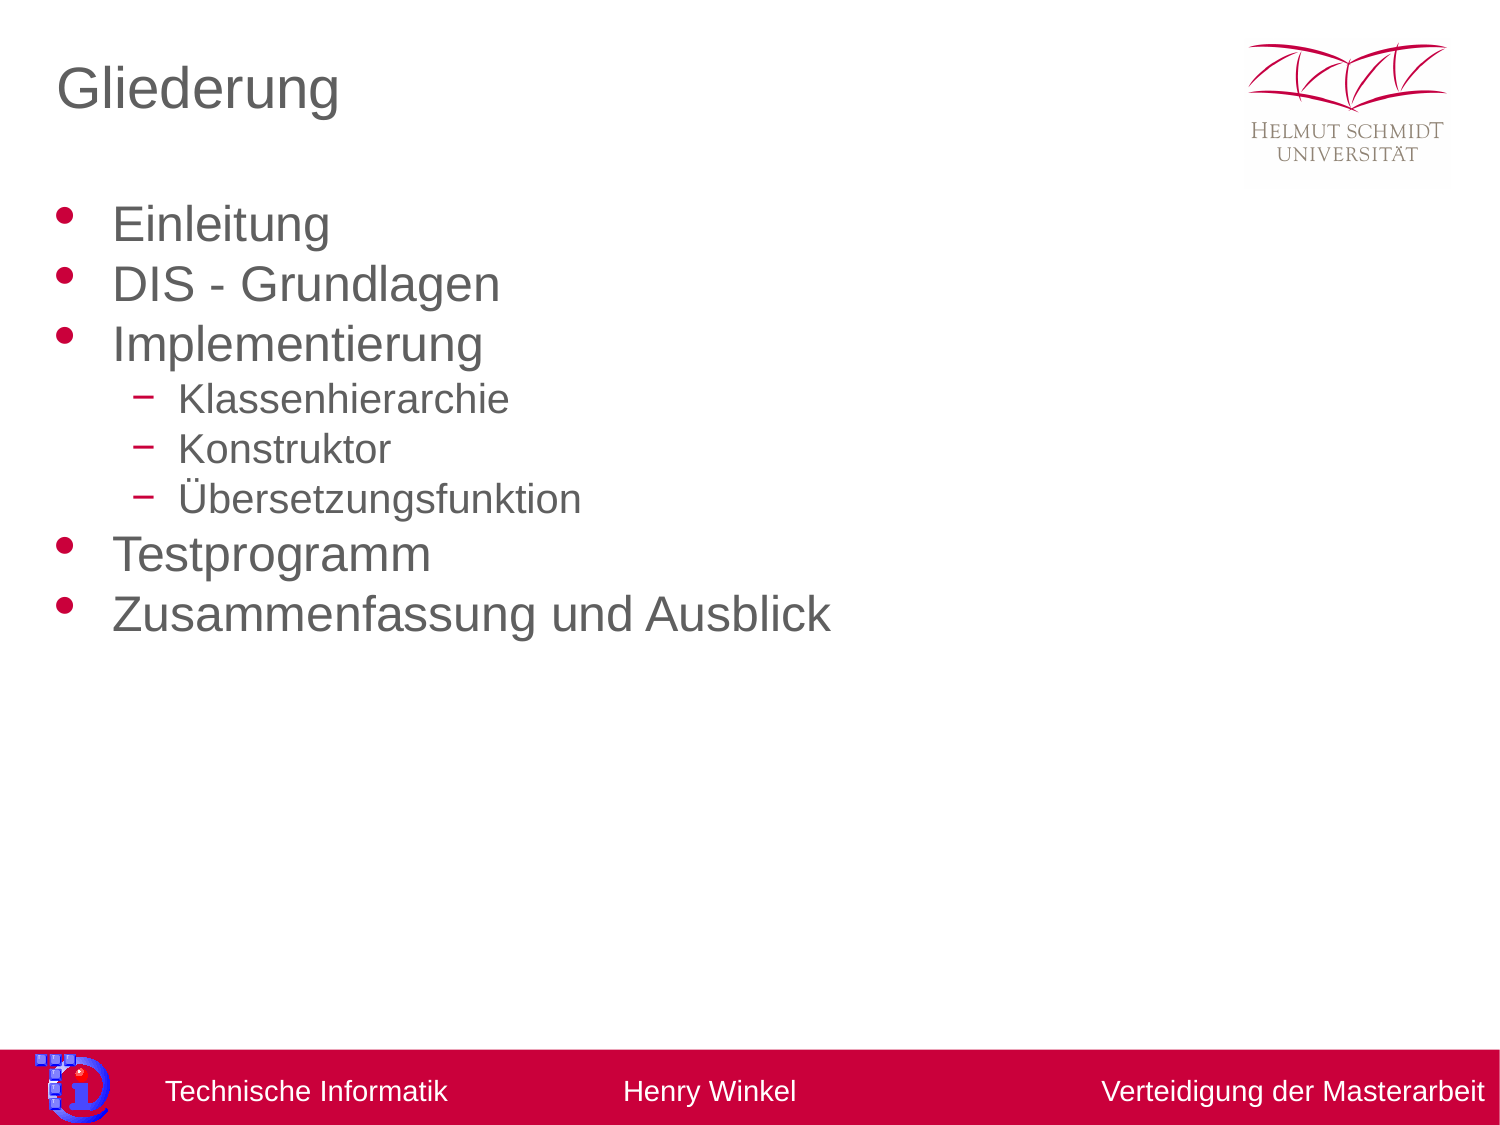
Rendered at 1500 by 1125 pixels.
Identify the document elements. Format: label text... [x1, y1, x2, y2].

picture [1244, 38, 1451, 184]
text_box Einleitung DIS - Grundlagen Implementierung Klassenhierarchie Konstruktor Übersetzungsfunktion Testprogramm Zusammenfassung und Ausblick [41, 184, 1459, 1035]
text_box Gliederung [41, 42, 1223, 161]
